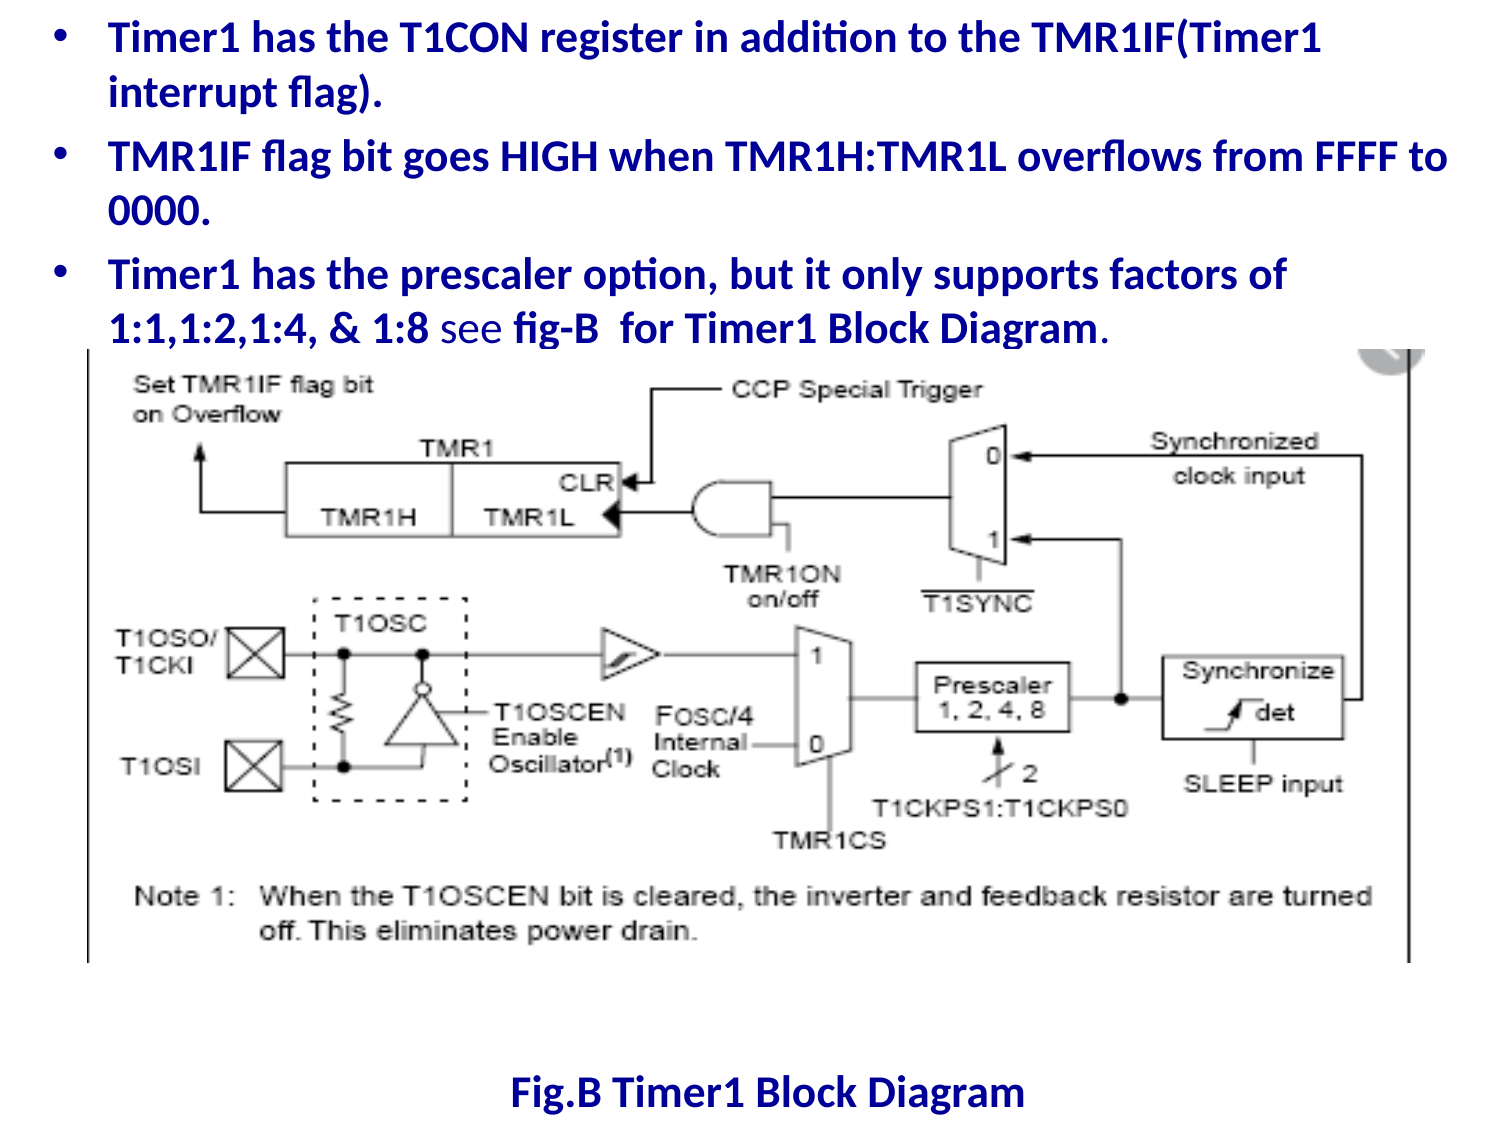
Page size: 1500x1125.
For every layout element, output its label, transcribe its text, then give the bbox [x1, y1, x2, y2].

picture [87, 349, 1426, 963]
list Timer1 has the T1CON register in addition to the TMR1IF(Timer1 interrupt flag). TMR1IF flag bit goes HIGH when TMR1H:TMR1L overflows from FFFF to 0000. Timer1 has the prescaler option, but it only supports factors of 1:1,1:2,1:4, & 1:8 see fig-B for Timer1 Block Diagram. Fig.B Timer1 Block Diagram [37, 0, 1500, 1125]
